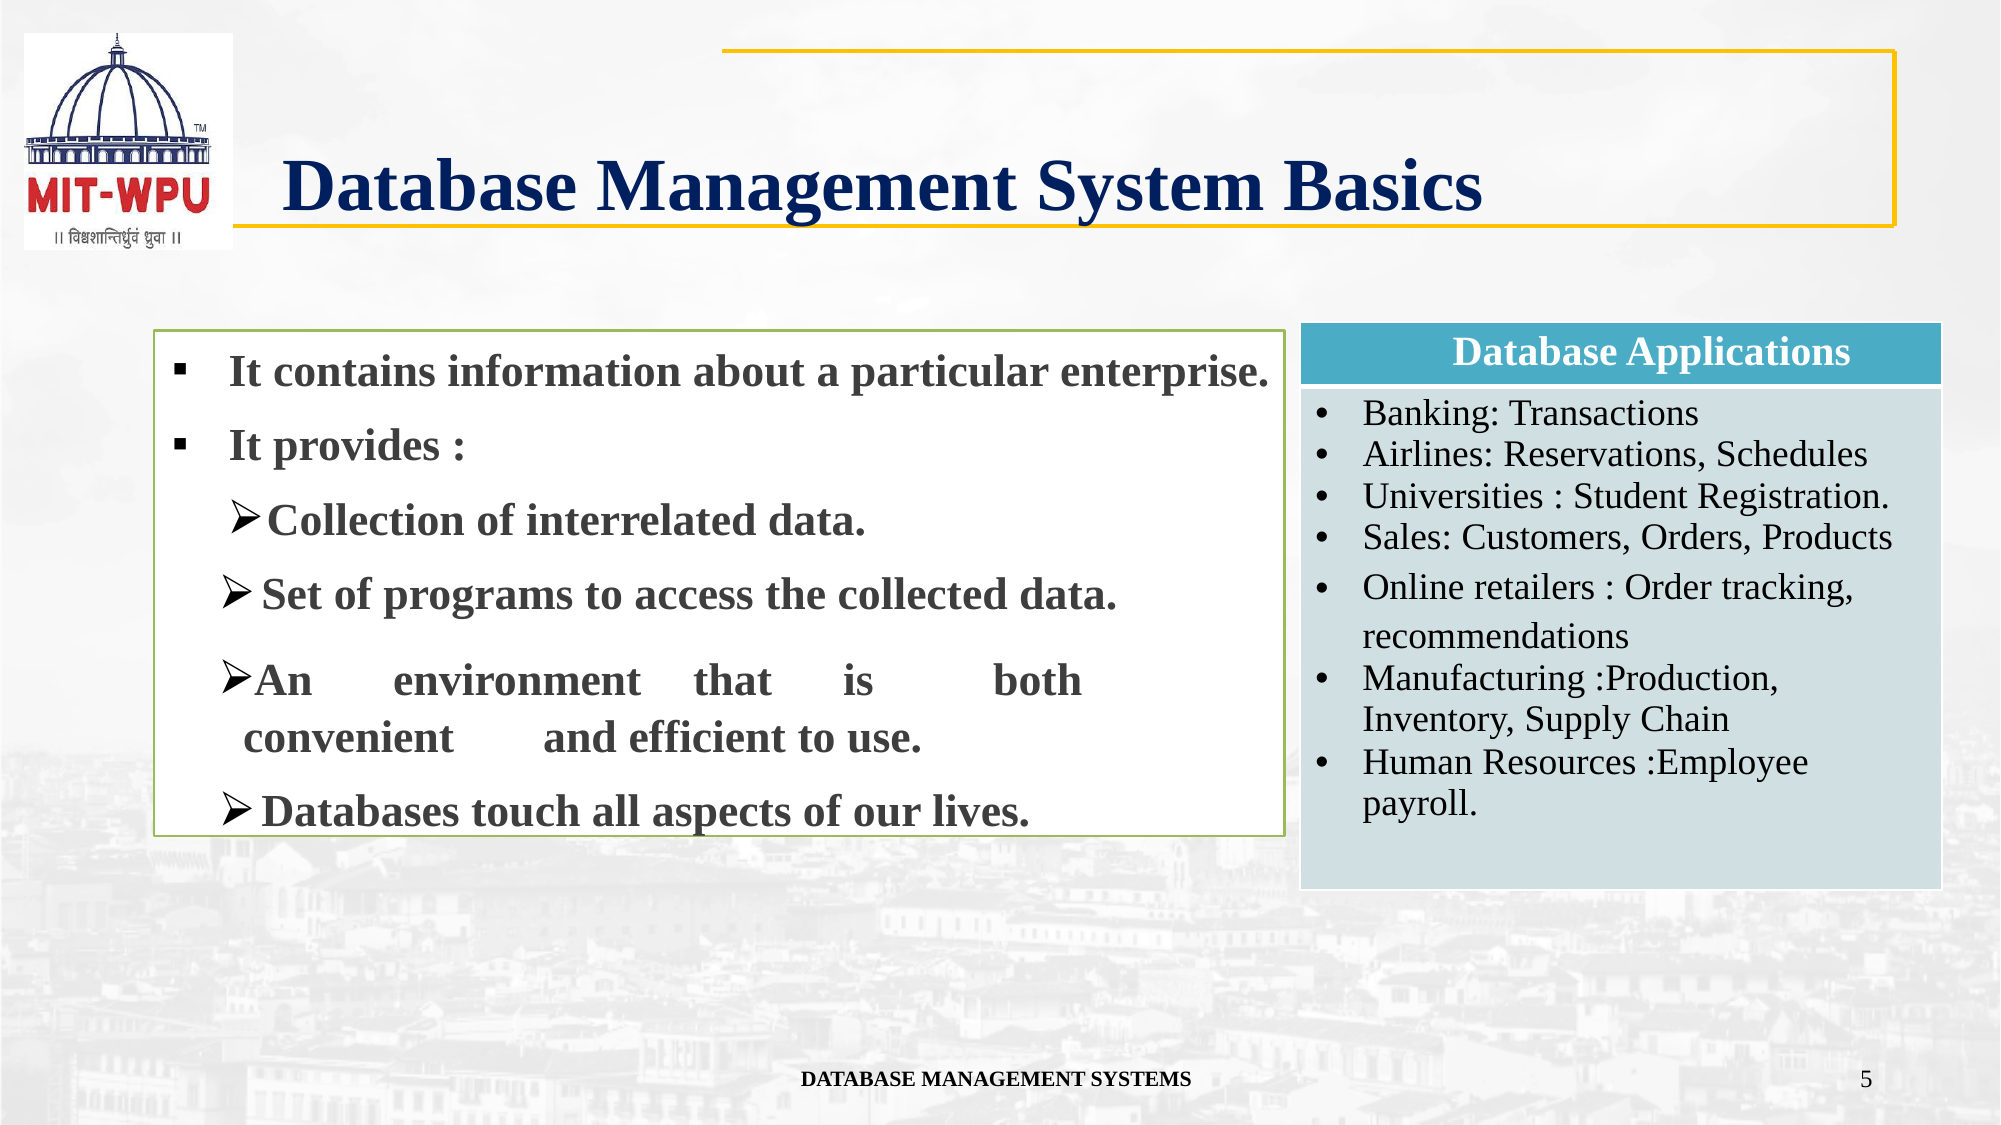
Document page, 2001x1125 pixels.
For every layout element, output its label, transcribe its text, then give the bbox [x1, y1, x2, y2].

footer DATABASE MANAGEMENT SYSTEMS [798, 1059, 1202, 1125]
slide_number ‹#› [1853, 1057, 1894, 1125]
picture [0, 0, 2000, 1125]
table_cell Banking: Transactions Airlines: Reservations, Schedules Universities : Student Registration. Sales: Customers, Orders, Products Online retailers : Order tracking, recommendations Manufacturing :Production, Inventory, Supply Chain Human Resources :Employee payroll. [1301, 389, 1941, 889]
table_header Database Applications [1301, 323, 1941, 384]
title Database Management System Basics [106, 38, 1902, 324]
text_box It contains information about a particular enterprise. It provides : Collection of interrelated data. Set of programs to access the collected data. An environment that is both convenient and efficient to use. Databases touch all aspects of our lives. [154, 330, 1285, 836]
